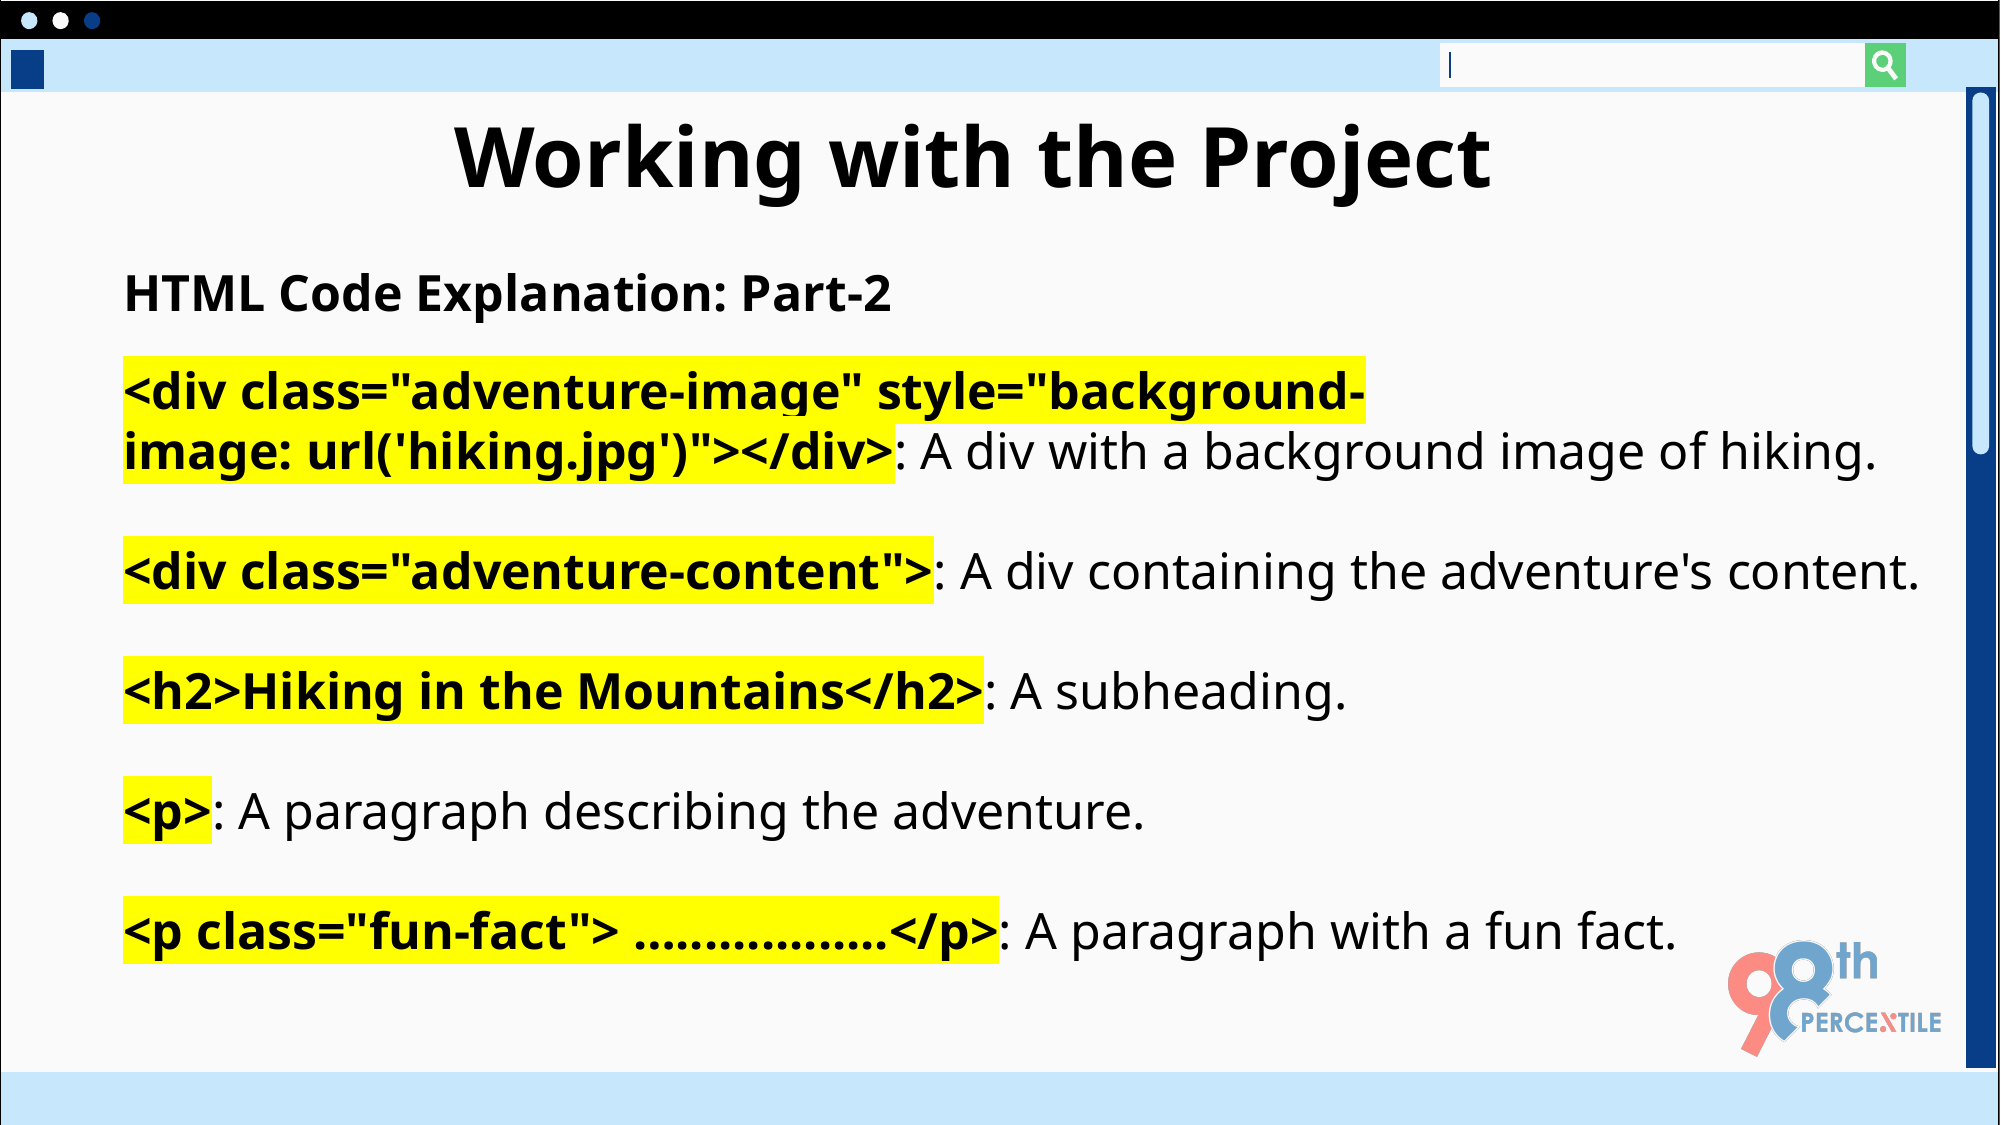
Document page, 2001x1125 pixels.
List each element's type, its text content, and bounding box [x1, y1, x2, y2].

picture [1724, 938, 1944, 1061]
title Working with the Project [35, 88, 1913, 254]
text_box HTML Code Explanation: Part-2 [108, 253, 1037, 329]
text_box <div class="adventure-image" style="background-image: url('hiking.jpg')"></div>: A div with a background image of hiking. <div class="adventure-content">: A div containing the adventure's content. <h2>Hiking in the Mountains</h2>: A subheading. <p>: A paragraph describing the adventure. <p class="fun-fact"> …...............</p>: A paragraph with a fun fact. [108, 351, 1945, 1125]
